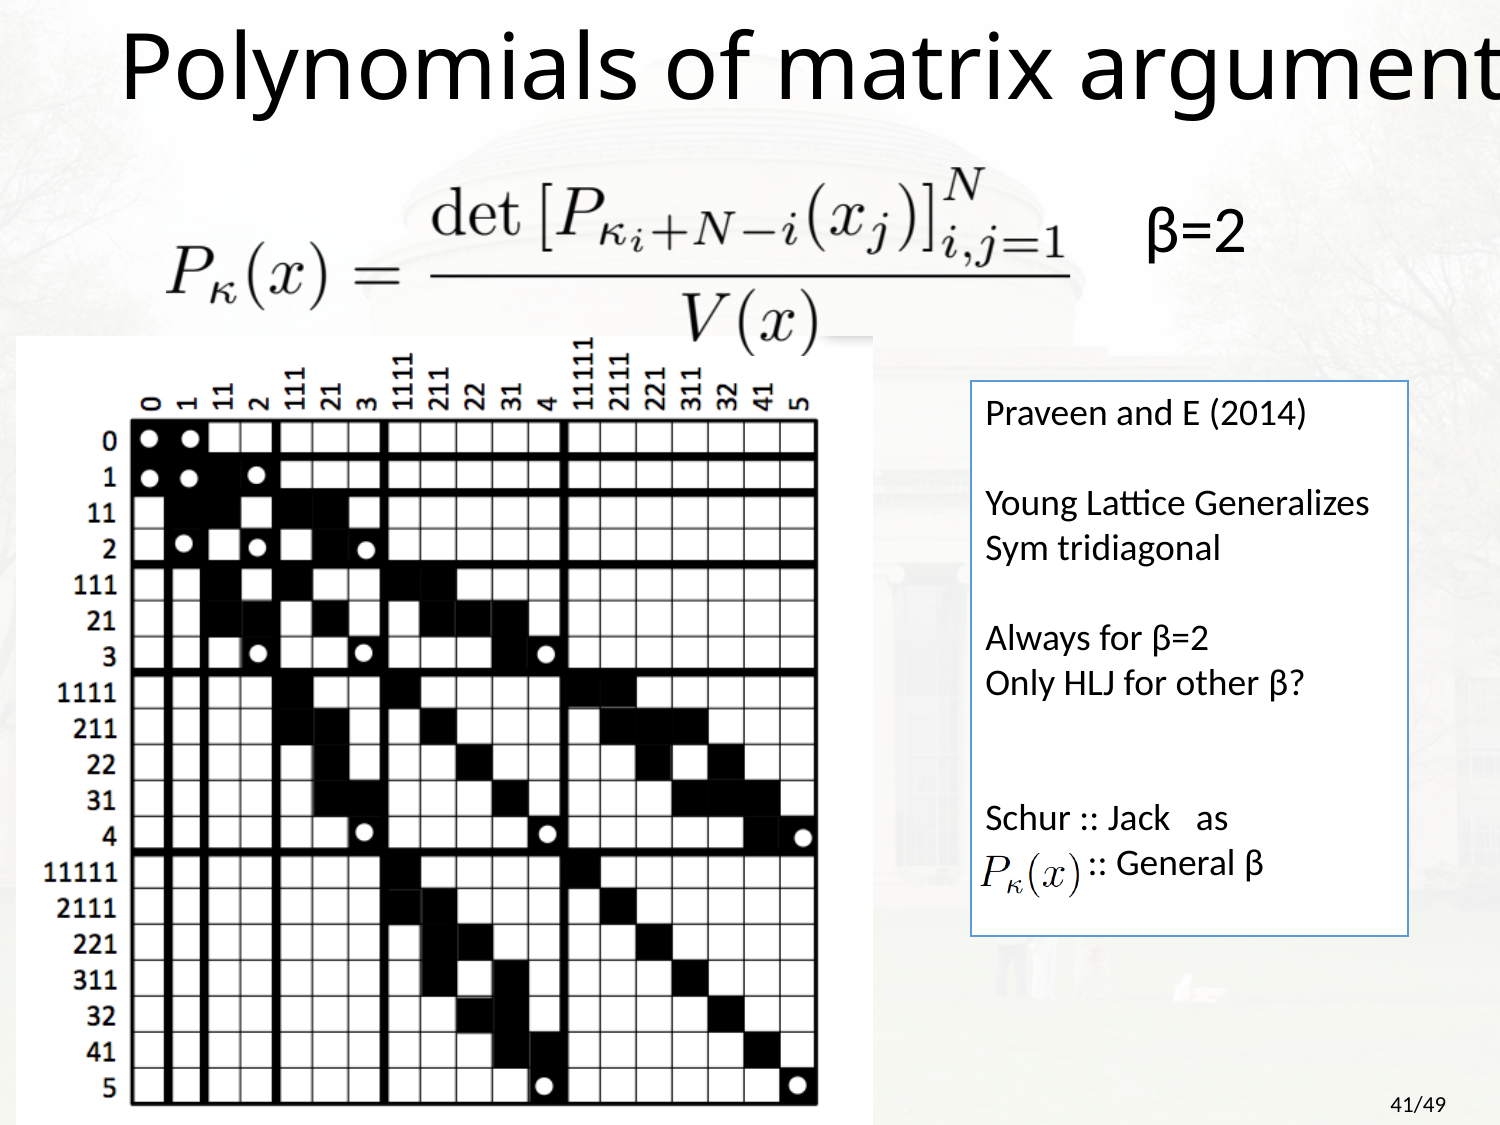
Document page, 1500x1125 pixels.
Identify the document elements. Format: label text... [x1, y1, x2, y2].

text_box β=2 [1130, 178, 1276, 319]
text_box Praveen and E (2014) Young Lattice Generalizes Sym tridiagonal Always for β=2 Only HLJ for other β? Schur :: Jack as :: General β [970, 380, 1409, 937]
picture [16, 166, 1071, 1125]
picture [980, 788, 1089, 954]
title Polynomials of matrix argument [103, 0, 1500, 179]
